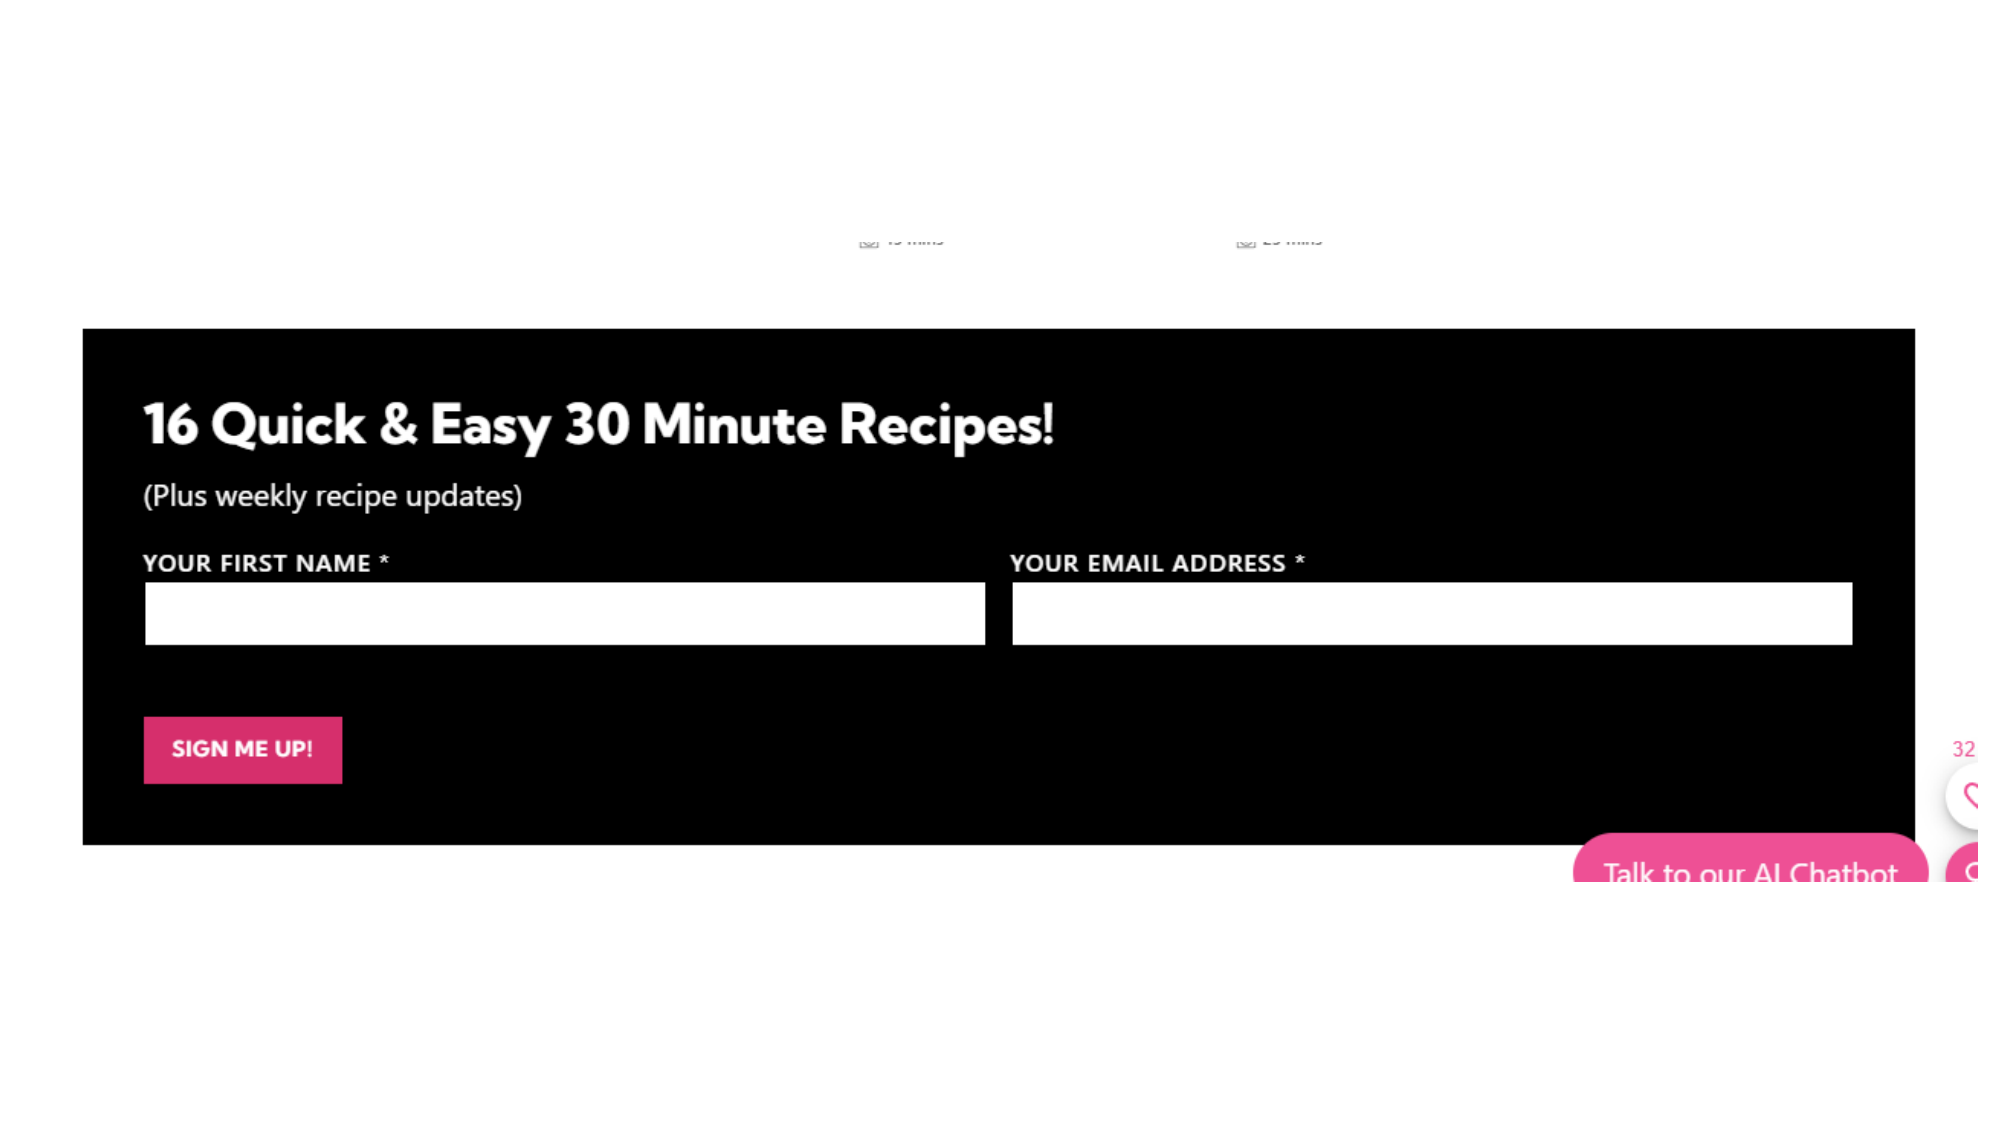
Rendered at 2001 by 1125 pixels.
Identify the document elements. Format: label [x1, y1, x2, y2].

picture [22, 242, 1978, 883]
